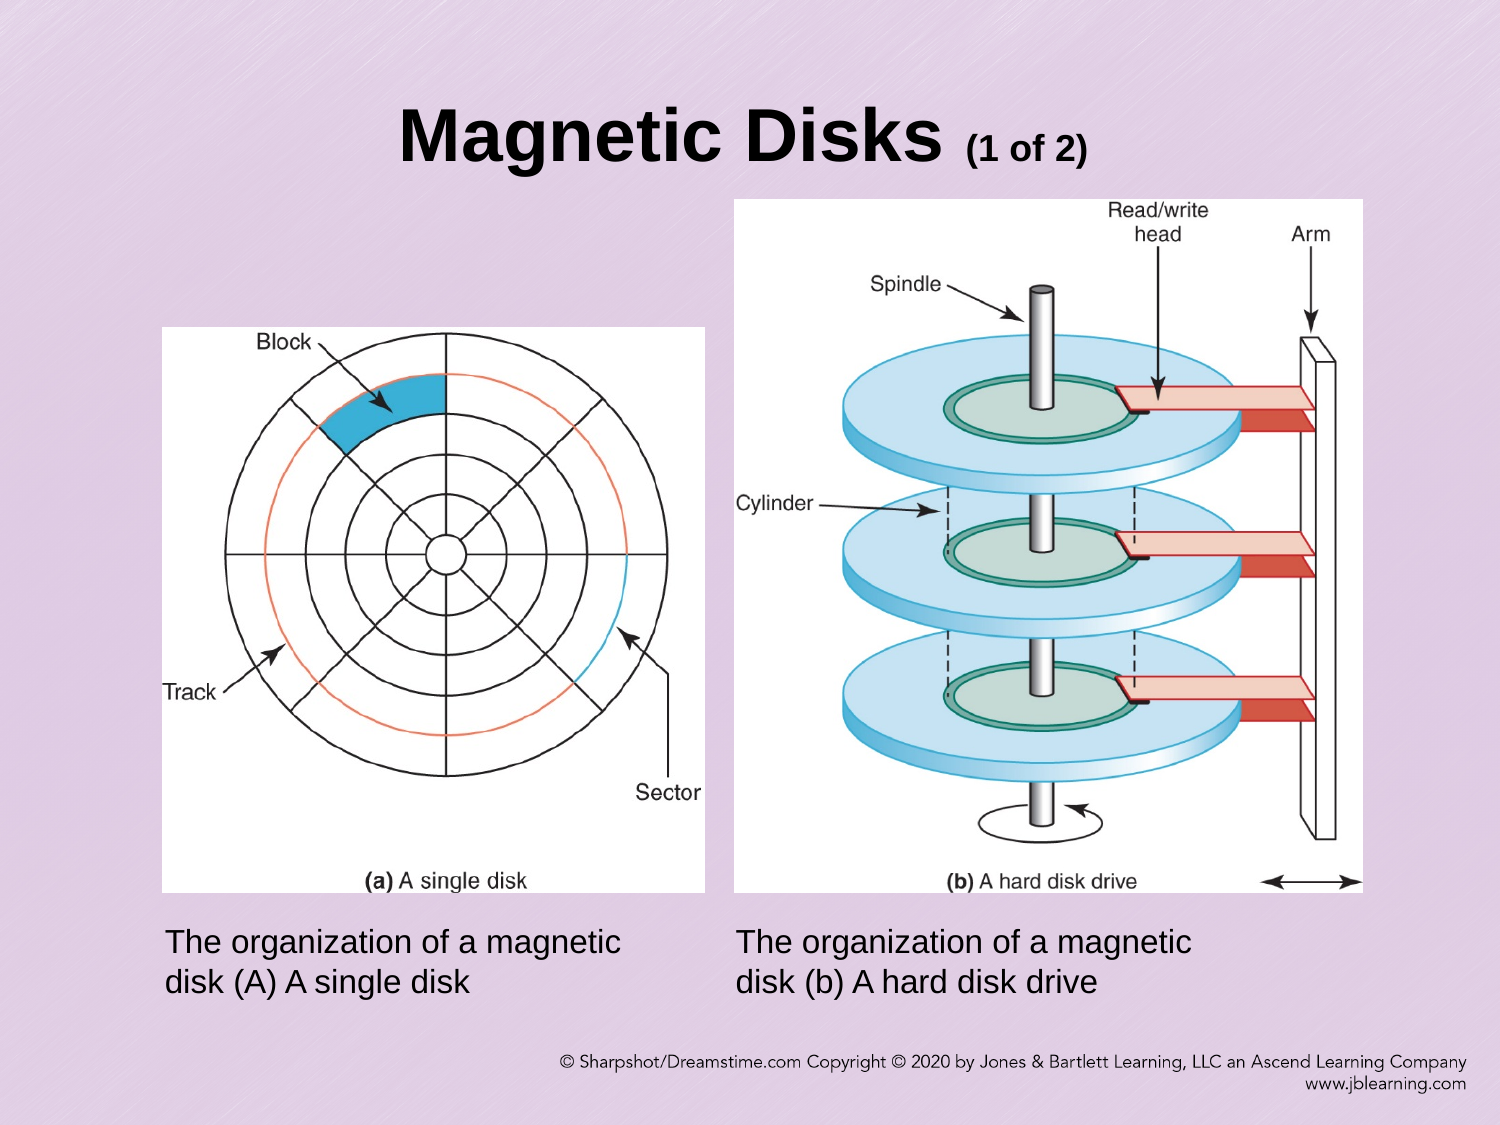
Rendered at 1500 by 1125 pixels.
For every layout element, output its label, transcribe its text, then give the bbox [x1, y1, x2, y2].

text_box The organization of a magnetic disk (A) A single disk [150, 912, 692, 1008]
title Magnetic Disks (1 of 2) [125, 37, 1363, 225]
picture [0, 0, 1500, 1125]
text_box The organization of a magnetic disk (b) A hard disk drive [720, 912, 1263, 1008]
